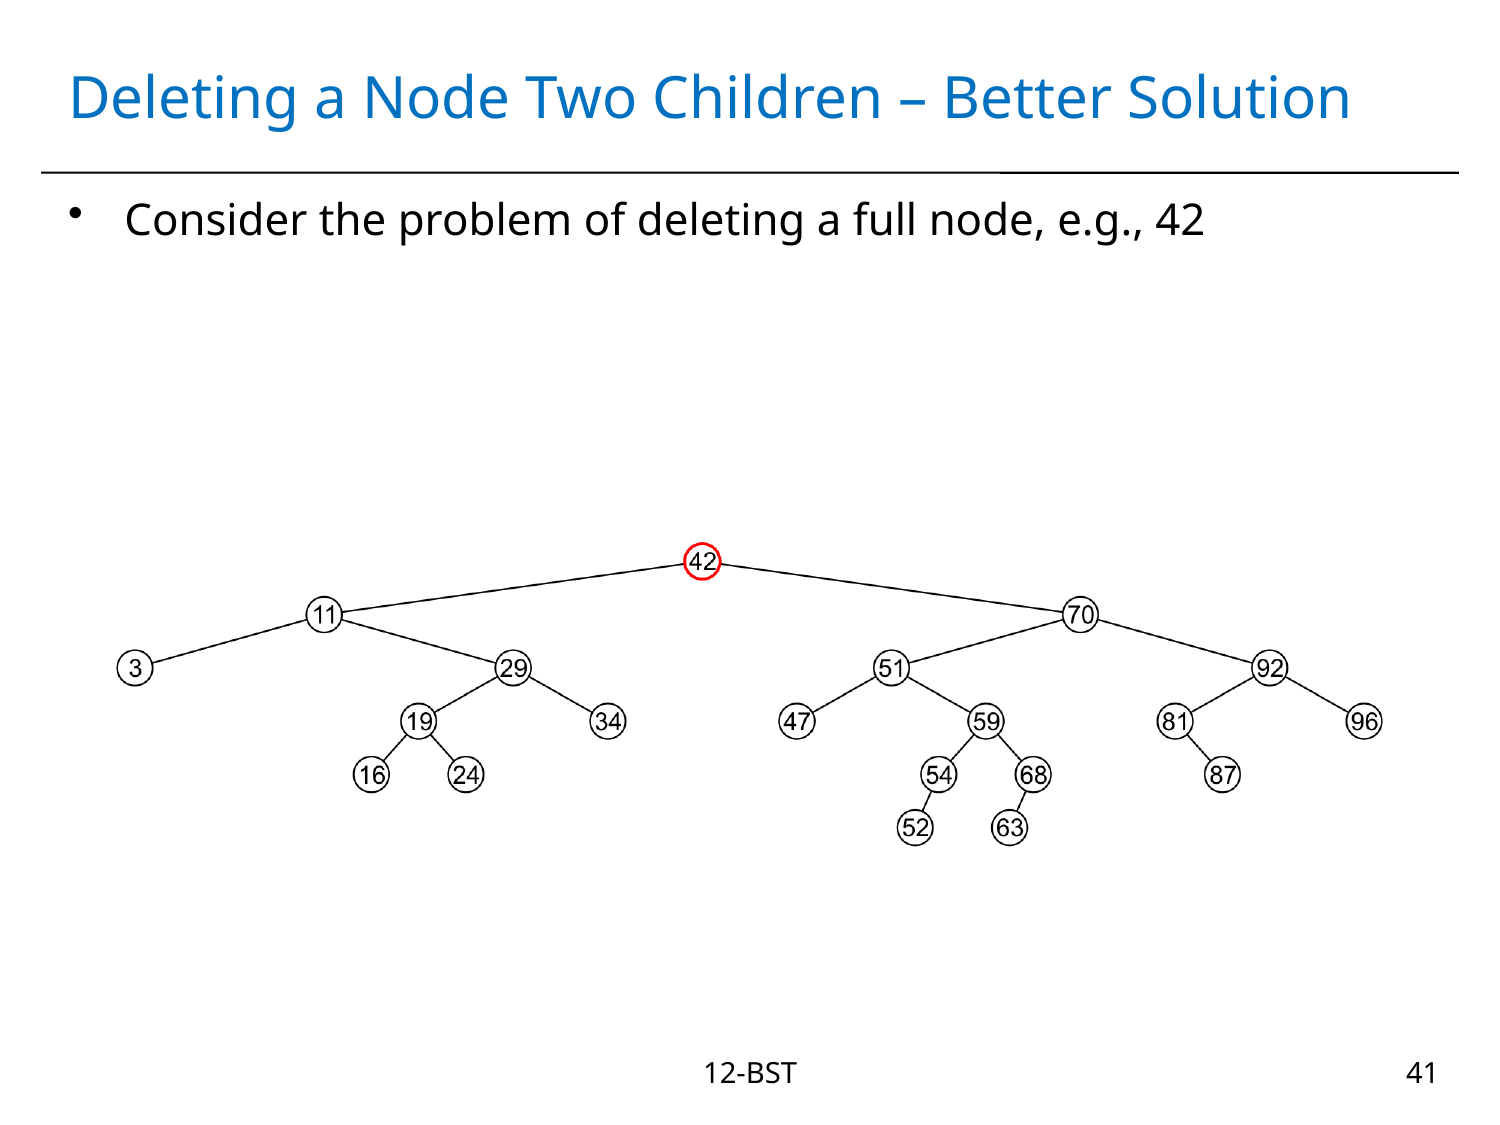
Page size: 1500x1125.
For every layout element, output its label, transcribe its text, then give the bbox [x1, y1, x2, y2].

picture [0, 538, 1388, 852]
title Deleting a Node Two Children – Better Solution [52, 30, 1448, 159]
footer 12-BST [502, 1046, 999, 1125]
slide_number 41 [1104, 1046, 1455, 1125]
list Consider the problem of deleting a full node, e.g., 42 [52, 184, 1448, 1024]
